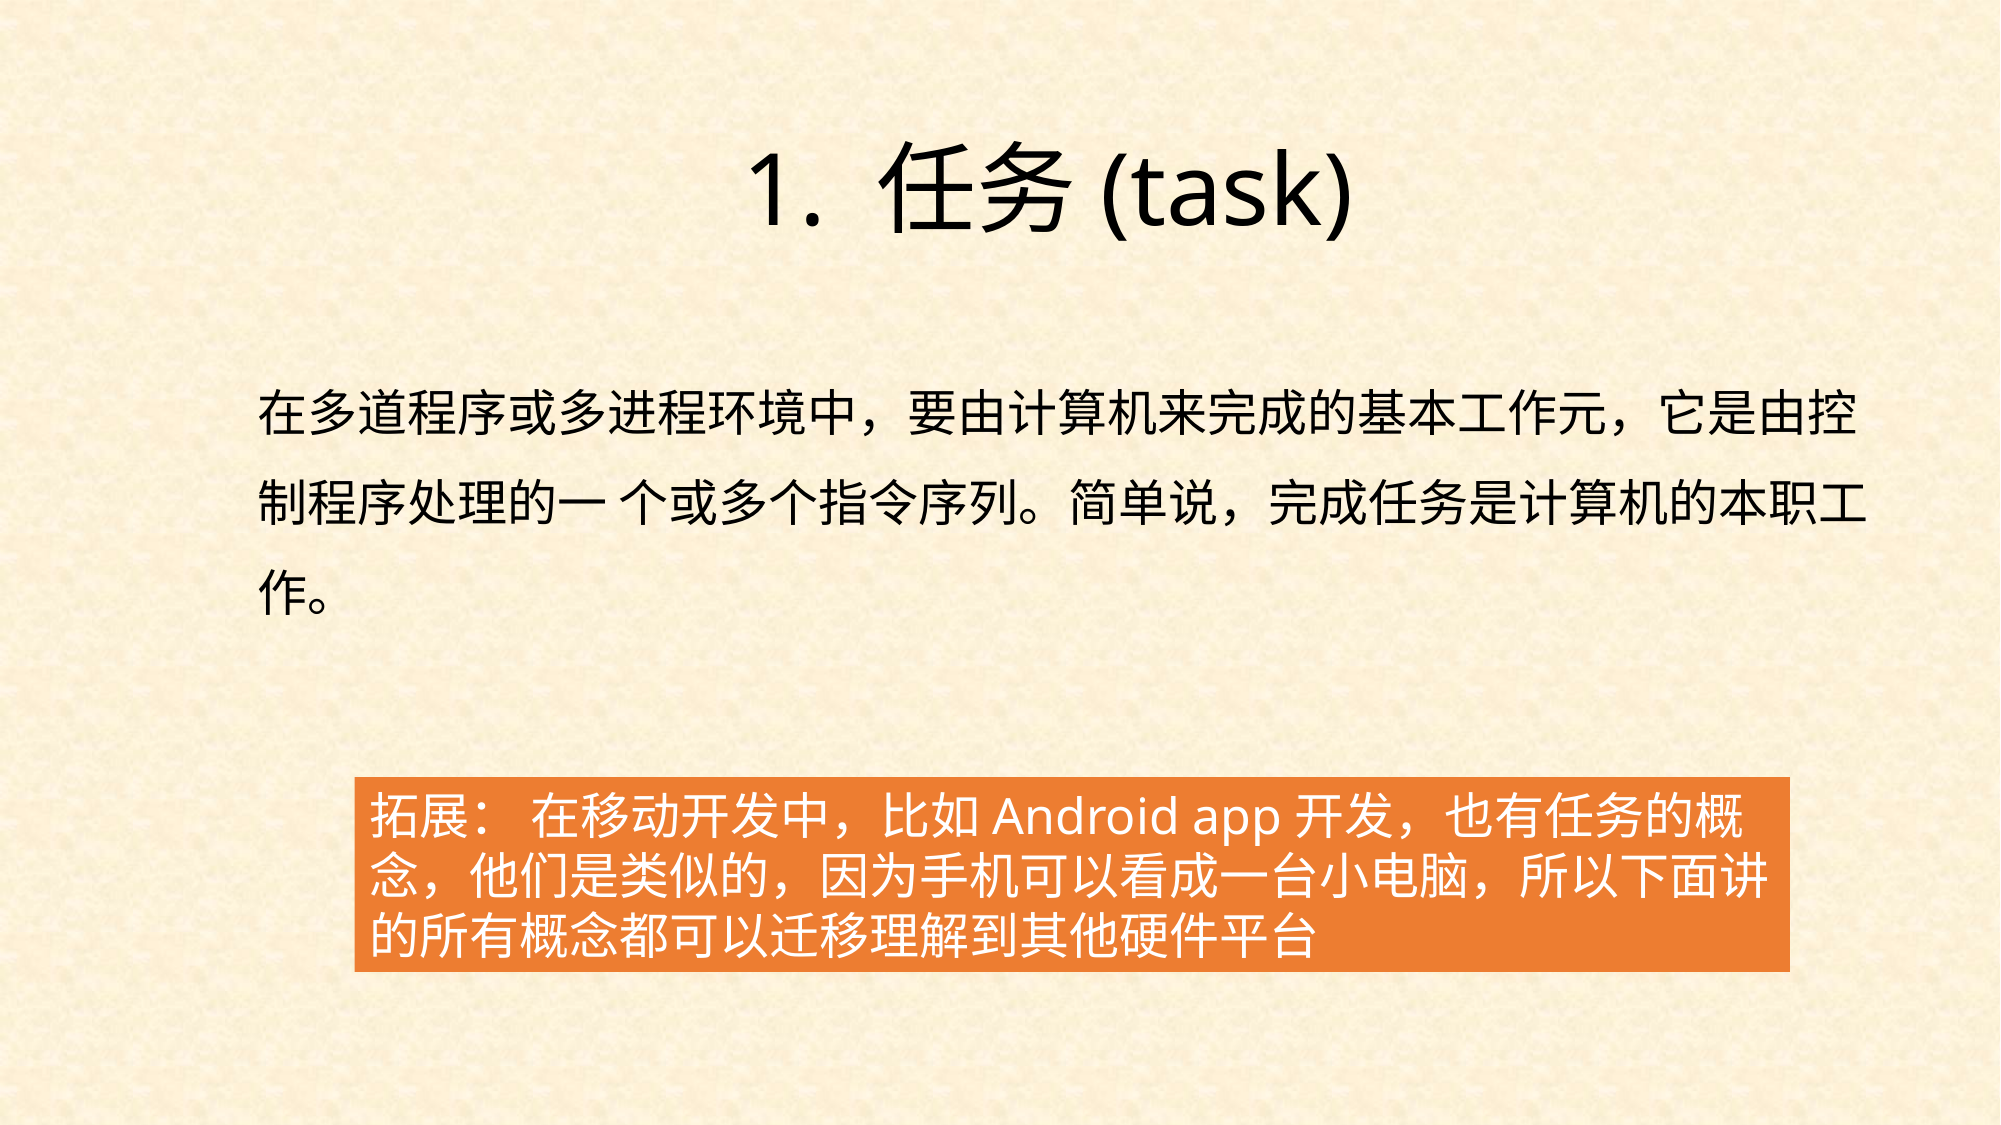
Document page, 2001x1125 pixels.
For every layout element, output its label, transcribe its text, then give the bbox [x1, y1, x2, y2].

text_box 拓展： 在移动开发中，比如Android app开发，也有任务的概念，他们是类似的，因为手机可以看成一台小电脑，所以下面讲的所有概念都可以迁移理解到其他硬件平台 [354, 777, 1790, 972]
text_box 1. 任务(task) [413, 118, 1683, 253]
picture [0, 0, 2001, 1125]
text_box 在多道程序或多进程环境中，要由计算机来完成的基本工作元，它是由控制程序处理的一 个或多个指令序列。简单说，完成任务是计算机的本职工作。 [242, 344, 1906, 719]
